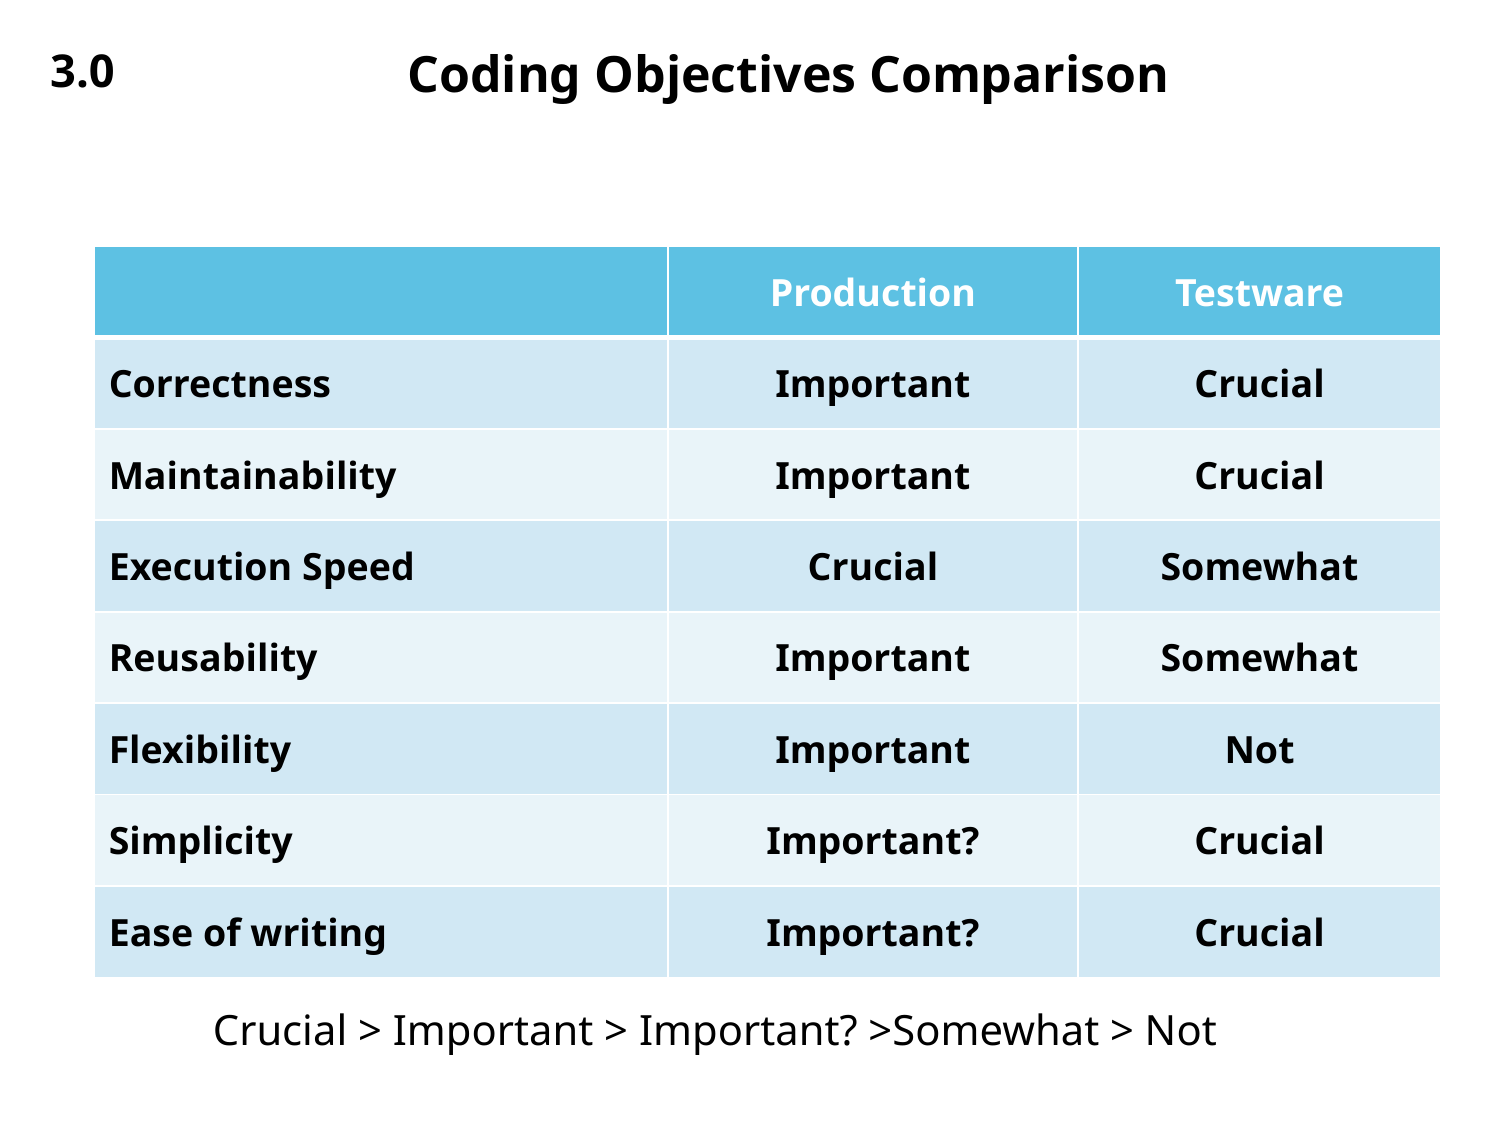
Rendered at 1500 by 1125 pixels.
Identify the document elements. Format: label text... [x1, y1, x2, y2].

table_cell Ease of writing [95, 887, 667, 977]
table_header Production [669, 247, 1077, 335]
table_cell Crucial [1079, 430, 1440, 519]
table_cell Reusability [95, 613, 667, 702]
table_cell Important [669, 704, 1077, 794]
table_cell Crucial [1079, 340, 1440, 428]
table_cell Maintainability [95, 430, 667, 519]
table_cell Somewhat [1079, 613, 1440, 702]
list Crucial > Important > Important? >Somewhat > Not [187, 996, 1301, 1055]
table_cell Flexibility [95, 704, 667, 794]
table_cell Important [669, 340, 1077, 428]
table_header [95, 247, 667, 335]
table_cell Crucial [1079, 887, 1440, 977]
table_cell Not [1079, 704, 1440, 794]
table_cell Execution Speed [95, 521, 667, 611]
table_cell Somewhat [1079, 521, 1440, 611]
table_cell Important [669, 430, 1077, 519]
table_cell Important? [669, 887, 1077, 977]
list 3.0 [35, 35, 141, 106]
table_cell Correctness [95, 340, 667, 428]
table_cell Crucial [669, 521, 1077, 611]
title Coding Objectives Comparison [152, 35, 1425, 108]
table_cell Simplicity [95, 795, 667, 885]
table_cell Important [669, 613, 1077, 702]
table_cell Important? [669, 795, 1077, 885]
table_header Testware [1079, 247, 1440, 335]
table_cell Crucial [1079, 795, 1440, 885]
